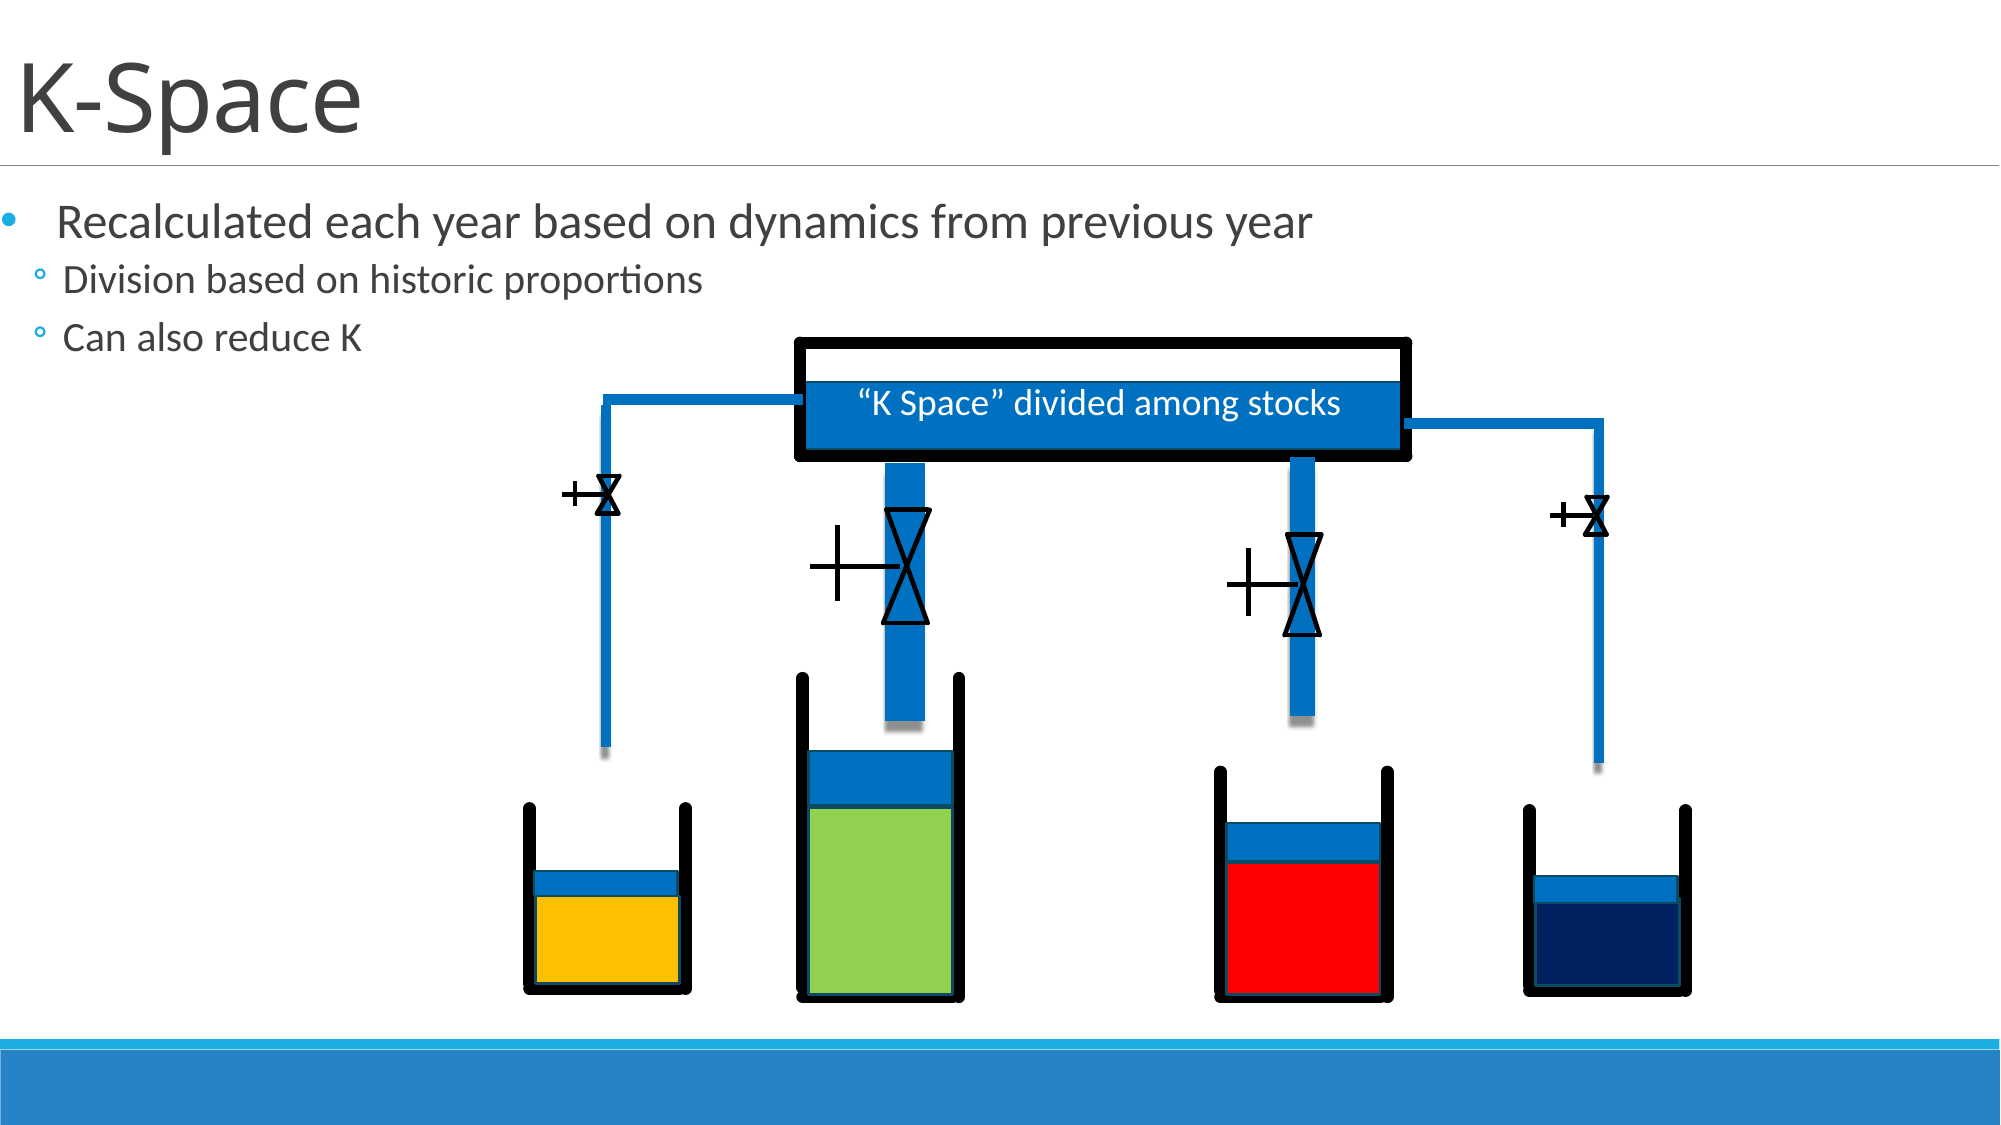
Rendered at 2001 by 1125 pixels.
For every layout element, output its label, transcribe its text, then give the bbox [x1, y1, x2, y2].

text_box [602, 393, 796, 406]
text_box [802, 677, 960, 998]
list Recalculated each year based on dynamics from previous year Division based on historic proportions Can also reduce K [0, 187, 2000, 1043]
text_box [1549, 496, 1608, 535]
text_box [1220, 771, 1388, 998]
text_box [1414, 417, 1606, 430]
text_box [1288, 467, 1316, 531]
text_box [528, 807, 687, 990]
text_box [1593, 542, 1605, 765]
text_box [799, 342, 1407, 457]
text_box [809, 509, 931, 624]
text_box [1288, 644, 1316, 717]
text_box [561, 475, 620, 515]
title K-Space [0, 47, 2000, 160]
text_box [1226, 533, 1322, 636]
text_box [1593, 420, 1605, 493]
text_box [600, 403, 612, 472]
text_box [1528, 809, 1687, 992]
text_box [600, 523, 612, 748]
